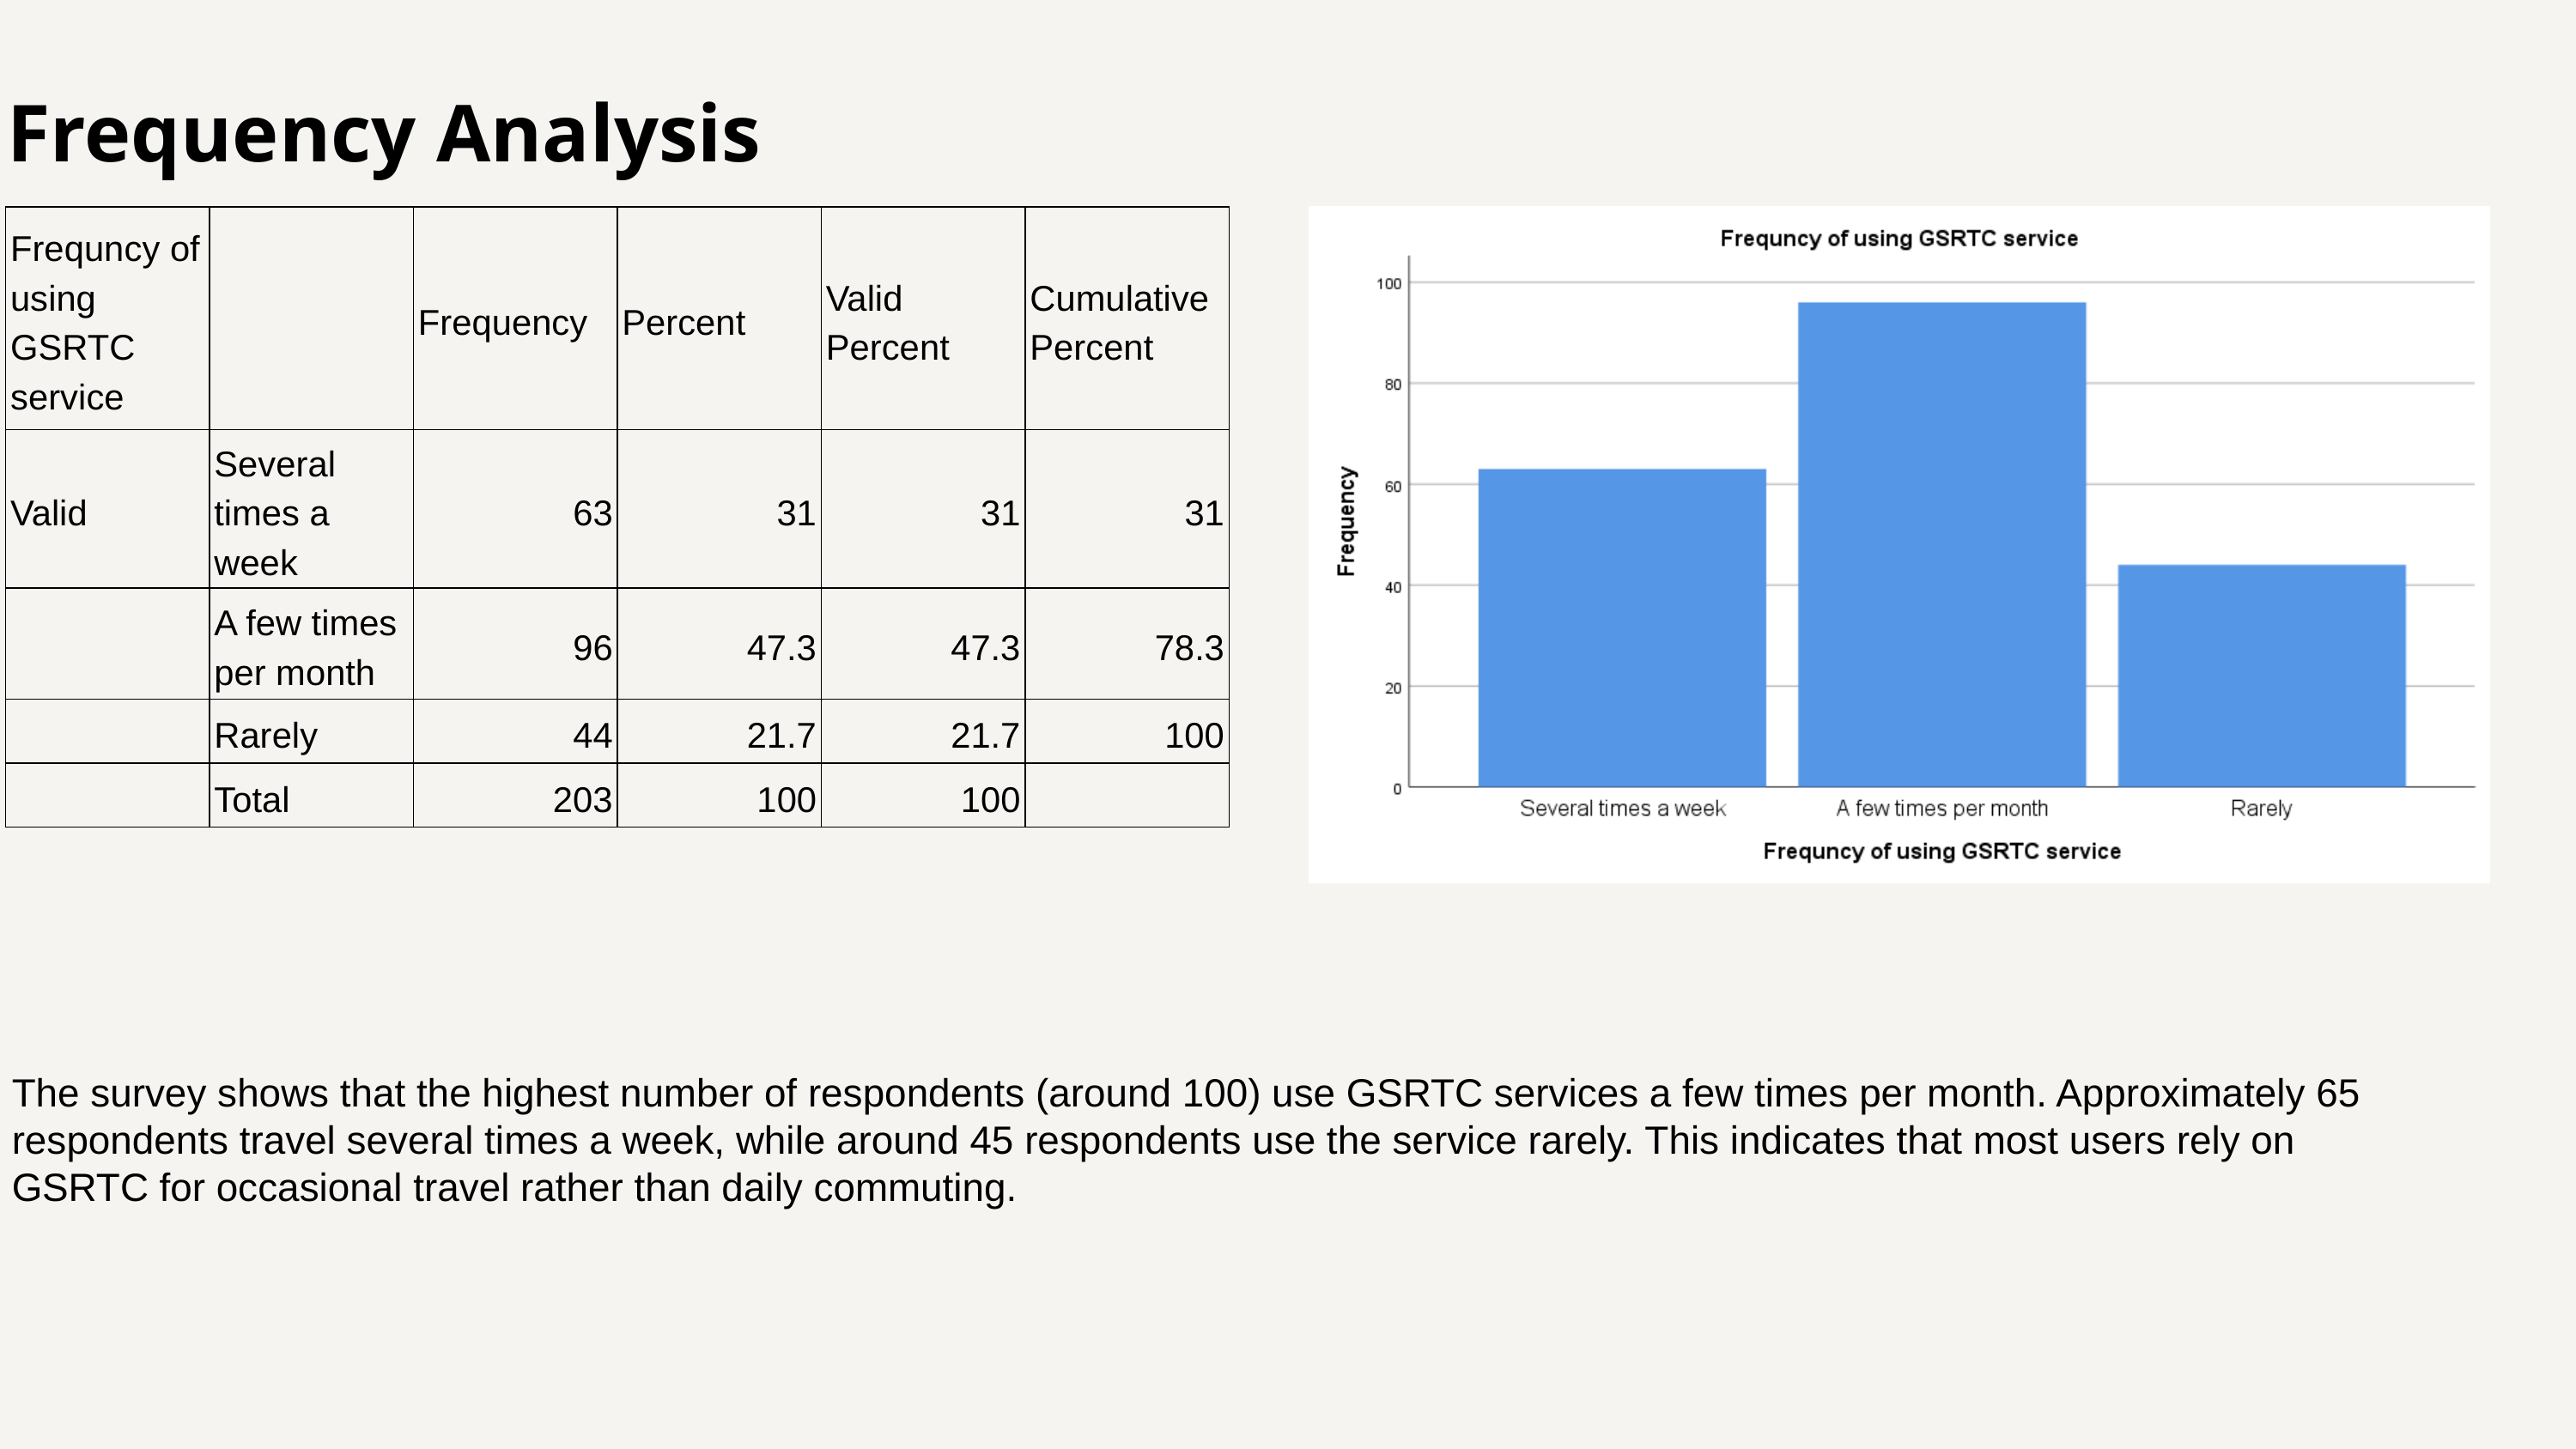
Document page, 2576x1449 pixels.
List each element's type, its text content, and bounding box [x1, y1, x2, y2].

picture [1309, 206, 2491, 883]
table_cell 100 [618, 764, 821, 827]
table_cell 203 [414, 764, 617, 827]
table_header Valid Percent [822, 208, 1024, 429]
table_header [210, 208, 413, 429]
table_cell 31 [822, 430, 1024, 587]
table_cell [6, 589, 209, 699]
table_cell [6, 700, 209, 762]
table_cell [1026, 764, 1229, 827]
table_cell Rarely [210, 700, 413, 762]
table_header Frequency [414, 208, 617, 429]
table_cell 96 [414, 589, 617, 699]
table_cell 63 [414, 430, 617, 587]
table_cell 44 [414, 700, 617, 762]
table_header Frequncy of using GSRTC service [6, 208, 209, 429]
table_cell 21.7 [822, 700, 1024, 762]
table_cell Total [210, 764, 413, 827]
table_cell 47.3 [618, 589, 821, 699]
text_box Frequency Analysis [0, 63, 1285, 185]
table_cell 100 [1026, 700, 1229, 762]
table_cell Valid [6, 430, 209, 587]
table_cell 31 [1026, 430, 1229, 587]
table_cell [6, 764, 209, 827]
table_header Cumulative Percent [1026, 208, 1229, 429]
table_cell 100 [822, 764, 1024, 827]
table_cell 21.7 [618, 700, 821, 762]
table_cell 78.3 [1026, 589, 1229, 699]
table_cell 31 [618, 430, 821, 587]
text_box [11, 1067, 2421, 1363]
table_cell Several times a week [210, 430, 413, 587]
table_cell A few times per month [210, 589, 413, 699]
table_header Percent [618, 208, 821, 429]
table_cell 47.3 [822, 589, 1024, 699]
